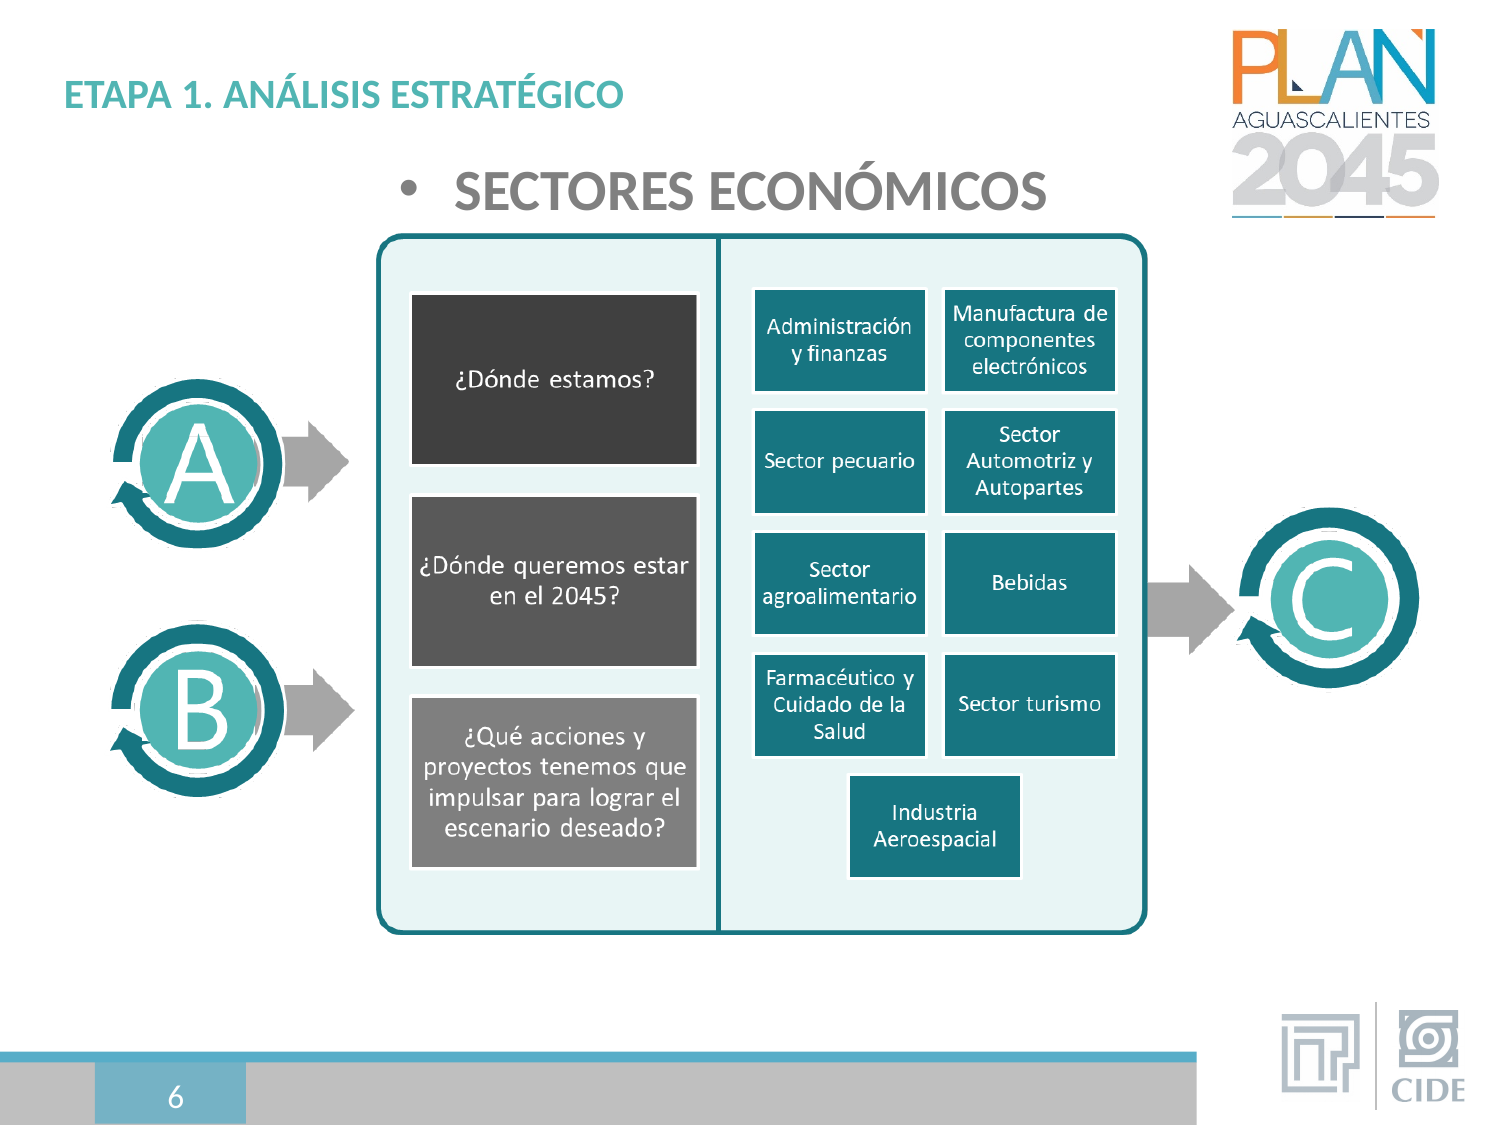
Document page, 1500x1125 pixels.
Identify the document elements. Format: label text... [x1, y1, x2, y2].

picture [1382, 29, 1427, 88]
picture [1232, 29, 1440, 219]
text_box Etapa 1. Análisis estratégico Sectores económicos [48, 34, 1229, 165]
slide_number 6 [94, 1073, 257, 1118]
picture [0, 233, 1500, 935]
